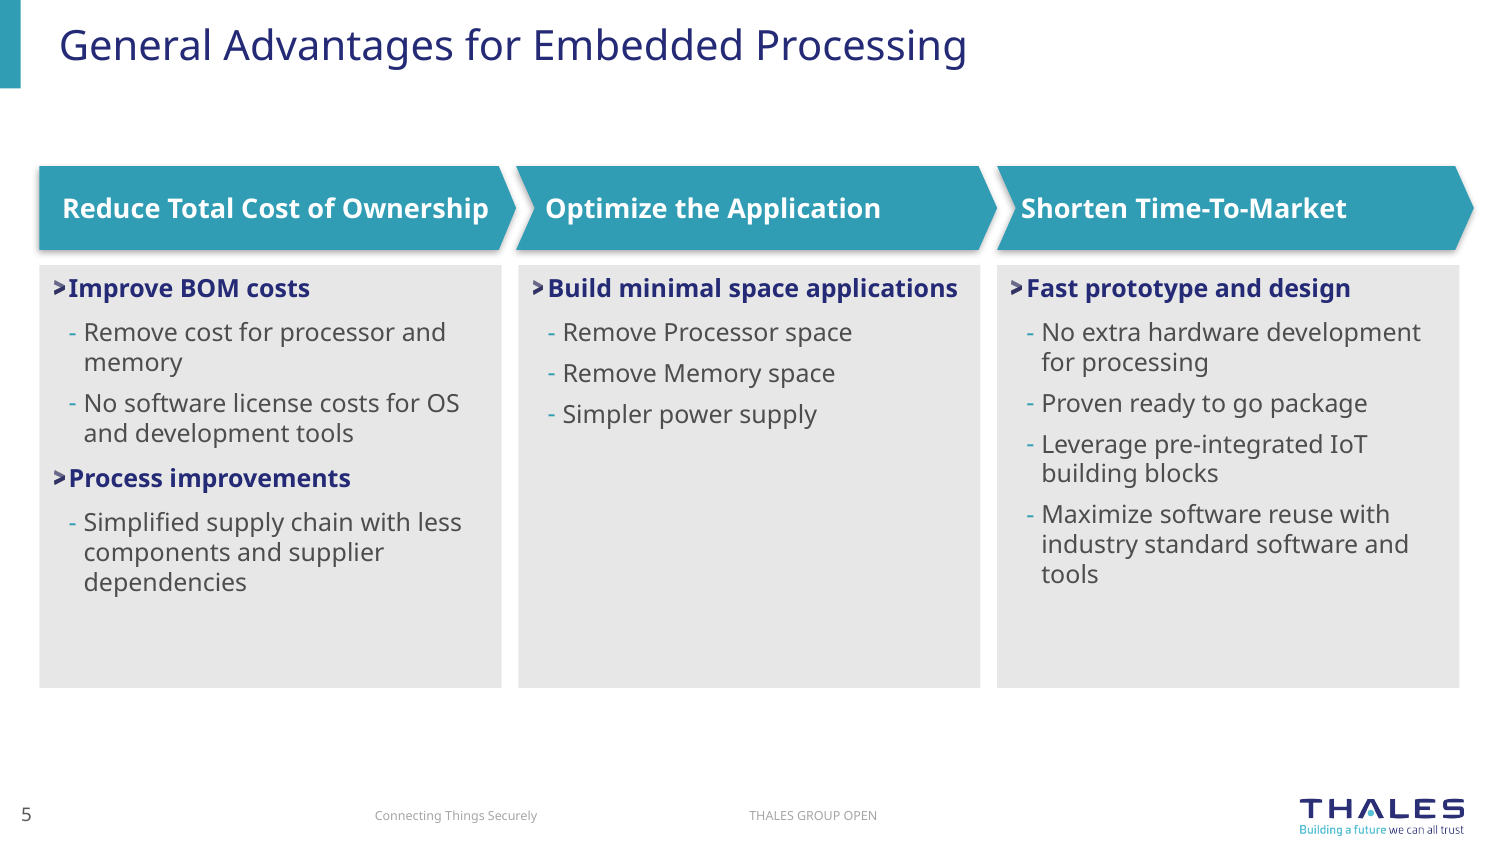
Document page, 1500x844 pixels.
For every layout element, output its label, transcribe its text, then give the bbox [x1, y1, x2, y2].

picture [1011, 280, 1022, 295]
text_box [515, 165, 998, 251]
text_box Reduce Total Cost of Ownership [47, 183, 504, 232]
picture [54, 280, 65, 295]
text_box [38, 165, 517, 251]
picture [54, 470, 65, 485]
text_box Build minimal space applications Remove Processor space Remove Memory space Simpler power supply [518, 265, 981, 688]
text_box [996, 165, 1475, 251]
picture [1297, 797, 1466, 837]
text_box Fast prototype and design No extra hardware development for processing Proven ready to go package Leverage pre-integrated IoT building blocks Maximize software reuse with industry standard software and tools [997, 265, 1460, 688]
text_box Improve BOM costs Remove cost for processor and memory No software license costs for OS and development tools Process improvements Simplified supply chain with less components and supplier dependencies [39, 265, 502, 688]
picture [533, 280, 543, 295]
text_box Optimize the Application [530, 183, 903, 232]
text_box Shorten Time-To-Market [1006, 183, 1362, 232]
title General Advantages for Embedded Processing [43, 0, 1467, 89]
